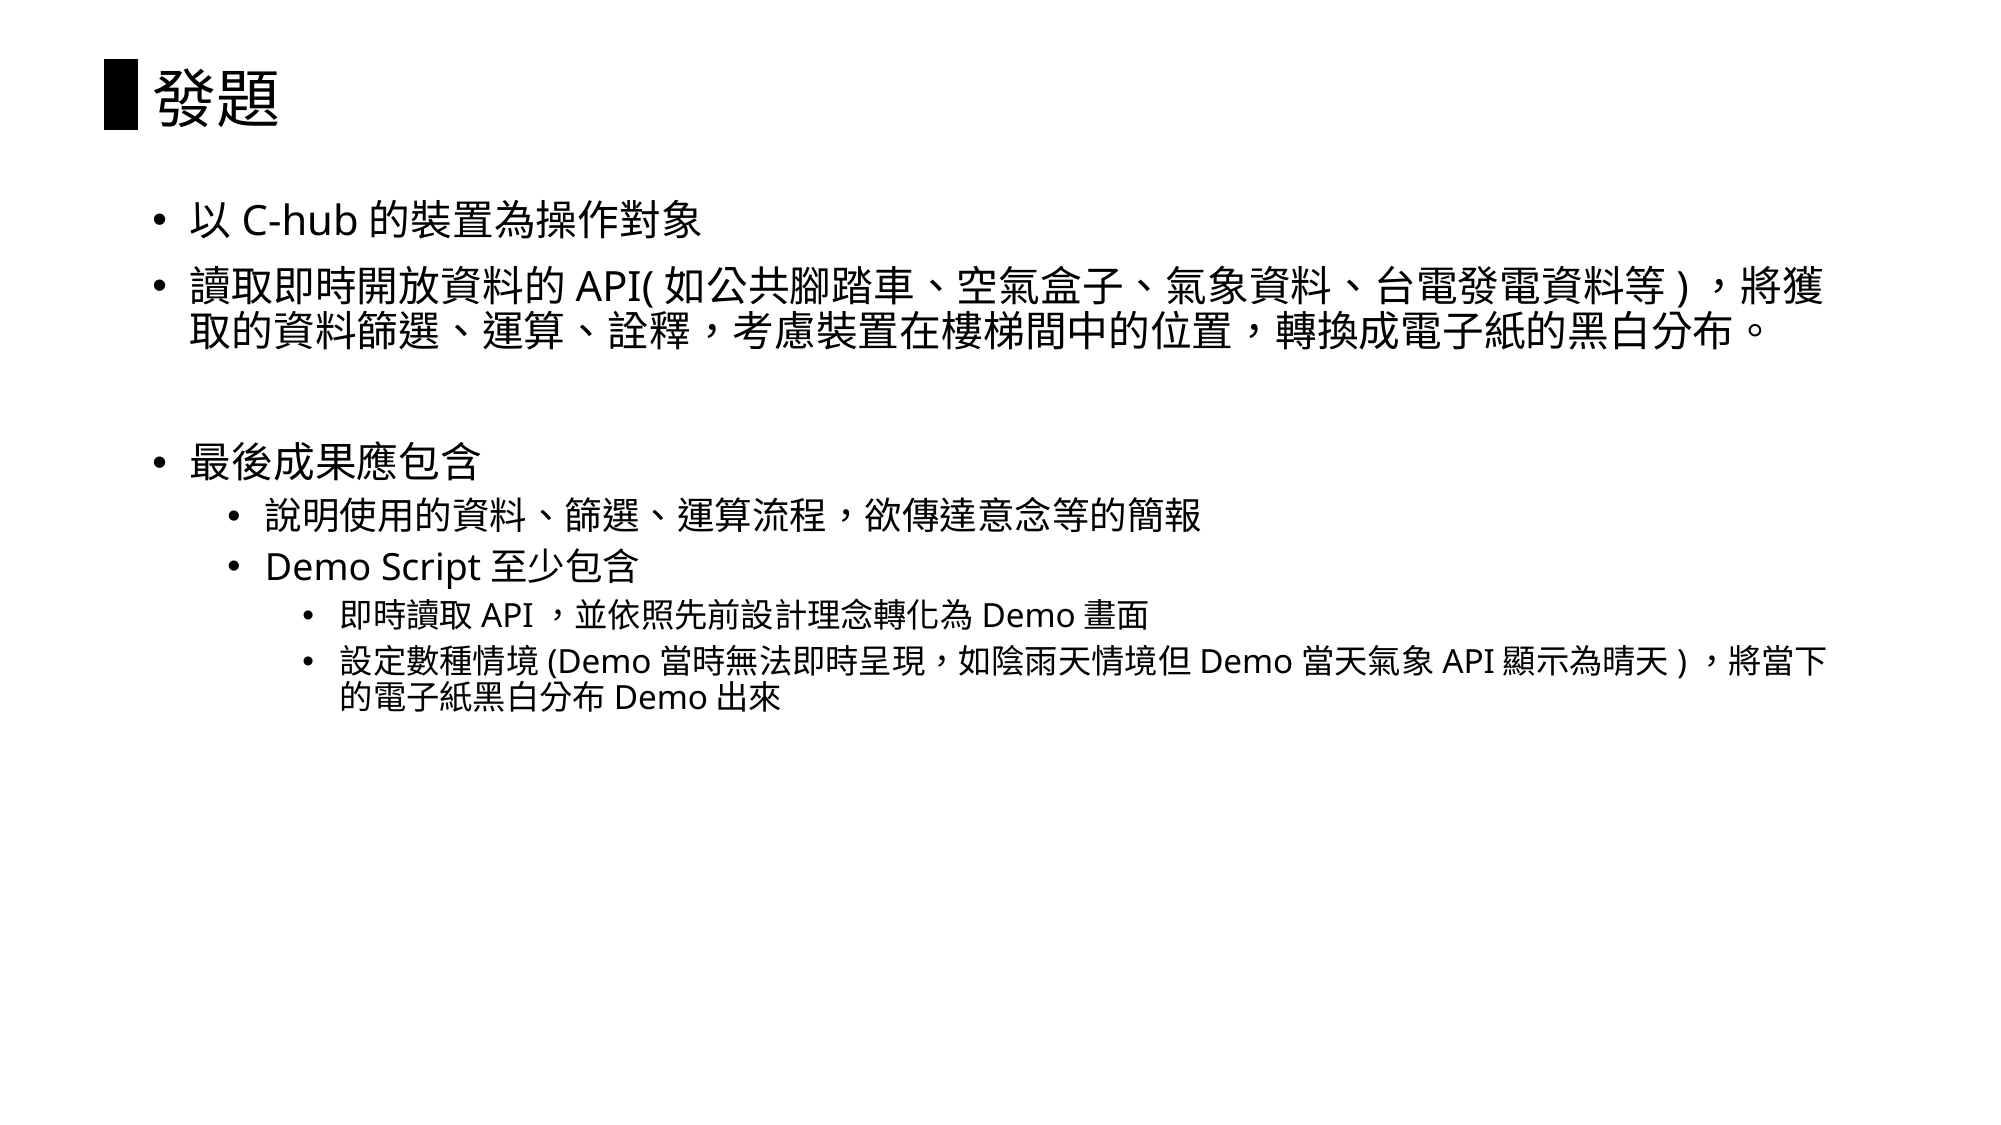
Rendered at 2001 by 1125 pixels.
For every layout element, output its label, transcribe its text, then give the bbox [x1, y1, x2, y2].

list 以C-hub的裝置為操作對象 讀取即時開放資料的API(如公共腳踏車、空氣盒子、氣象資料、台電發電資料等)，將獲取的資料篩選、運算、詮釋，考慮裝置在樓梯間中的位置，轉換成電子紙的黑白分布。 最後成果應包含 說明使用的資料、篩選、運算流程，欲傳達意念等的簡報 Demo Script至少包含 即時讀取API，並依照先前設計理念轉化為Demo畫面 設定數種情境(Demo當時無法即時呈現，如陰雨天情境但Demo當天氣象API顯示為晴天)，將當下的電子紙黑白分布Demo出來 [137, 191, 1863, 1014]
title 發題 [137, 59, 1863, 145]
